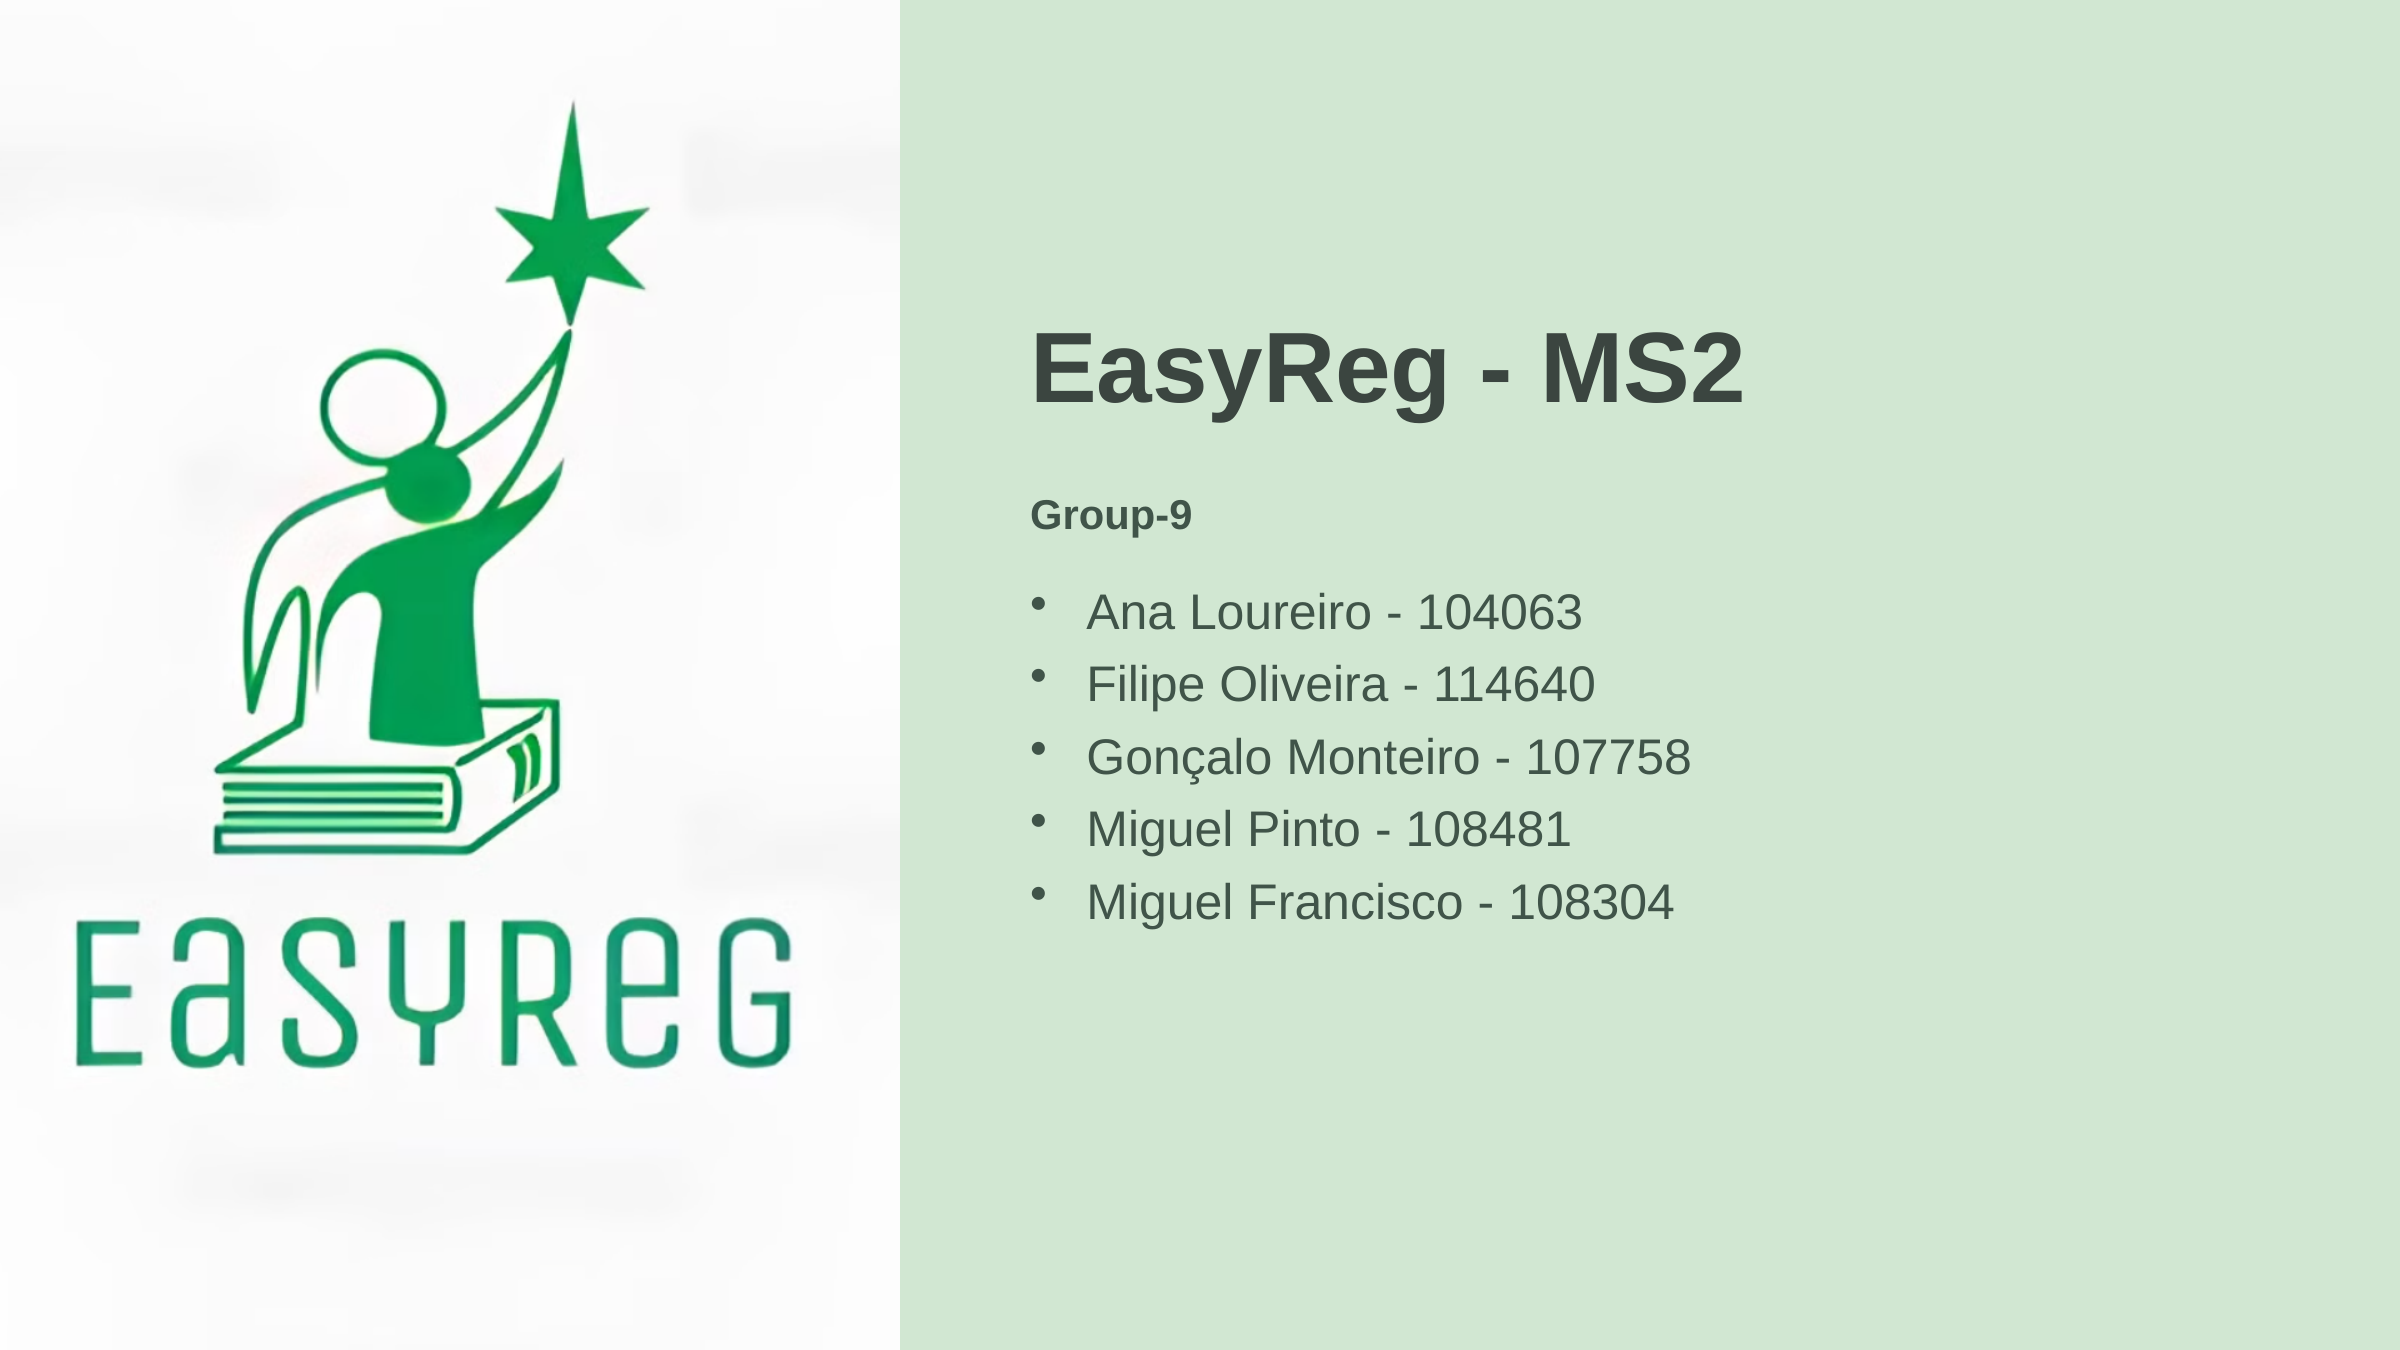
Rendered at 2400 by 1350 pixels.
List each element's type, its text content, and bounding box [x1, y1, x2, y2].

text_box EasyReg - MS2 [1030, 306, 1961, 423]
text_box Filipe Oliveira - 114640 [1030, 652, 2270, 712]
text_box Group-9 [1030, 478, 2270, 538]
text_box Miguel Pinto - 108481 [1030, 797, 2270, 857]
text_box Ana Loureiro - 104063 [1030, 579, 2270, 640]
text_box Gonçalo Monteiro - 107758 [1030, 724, 2270, 785]
picture [0, 0, 900, 1350]
text_box Miguel Francisco - 108304 [1030, 870, 2270, 930]
